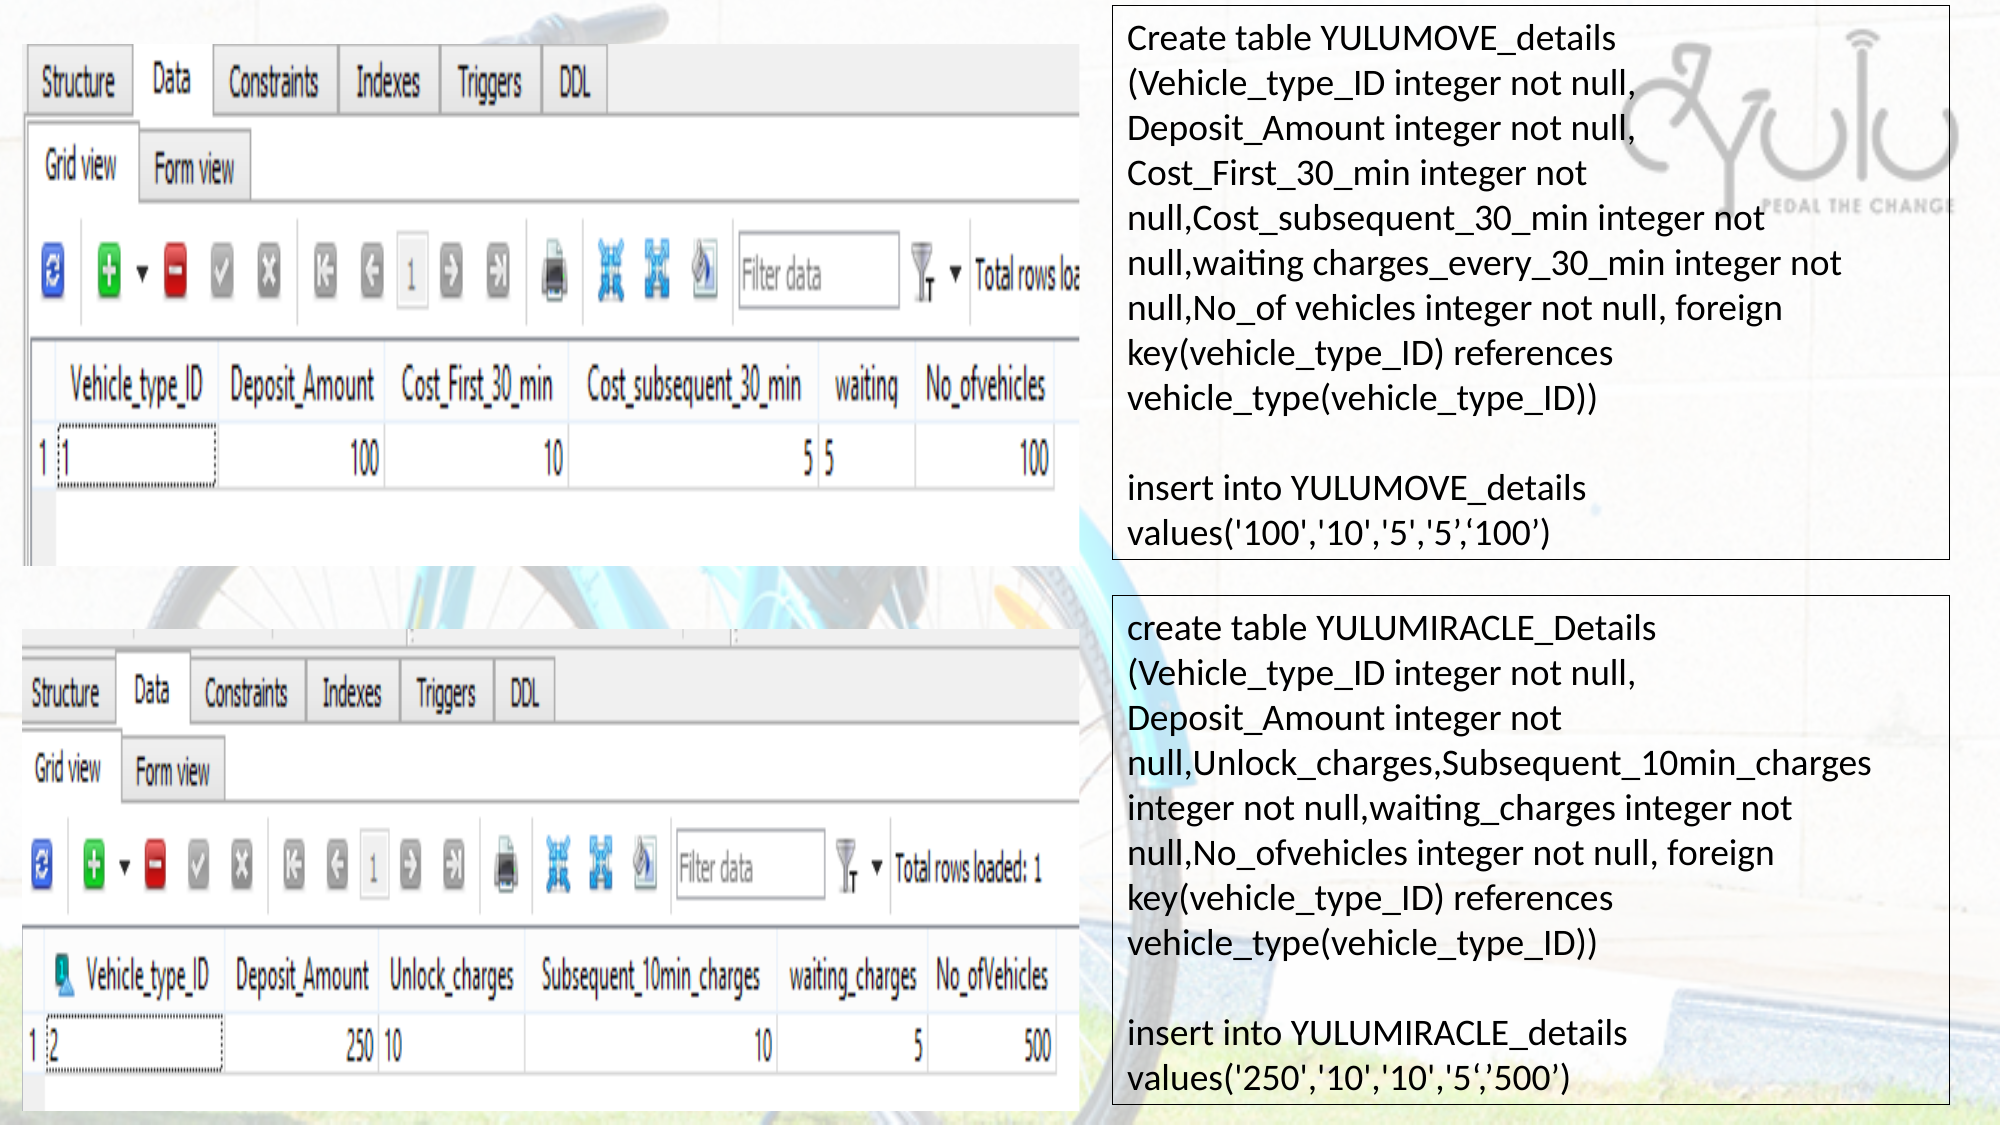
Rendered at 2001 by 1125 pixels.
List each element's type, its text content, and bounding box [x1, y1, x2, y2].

picture [22, 44, 1080, 566]
text_box Create table YULUMOVE_details (Vehicle_type_ID integer not null, Deposit_Amount integer not null, Cost_First_30_min integer not null,Cost_subsequent_30_min integer not null,waiting charges_every_30_min integer not null,No_of vehicles integer not null, foreign key(vehicle_type_ID) references vehicle_type(vehicle_type_ID)) insert into YULUMOVE_details values('100','10','5','5’,‘100’) [1112, 5, 1950, 560]
picture [22, 629, 1080, 1111]
text_box create table YULUMIRACLE_Details (Vehicle_type_ID integer not null, Deposit_Amount integer not null,Unlock_charges,Subsequent_10min_charges integer not null,waiting_charges integer not null,No_ofvehicles integer not null, foreign key(vehicle_type_ID) references vehicle_type(vehicle_type_ID)) insert into YULUMIRACLE_details values('250','10','10','5‘,’500’) [1112, 595, 1950, 1105]
